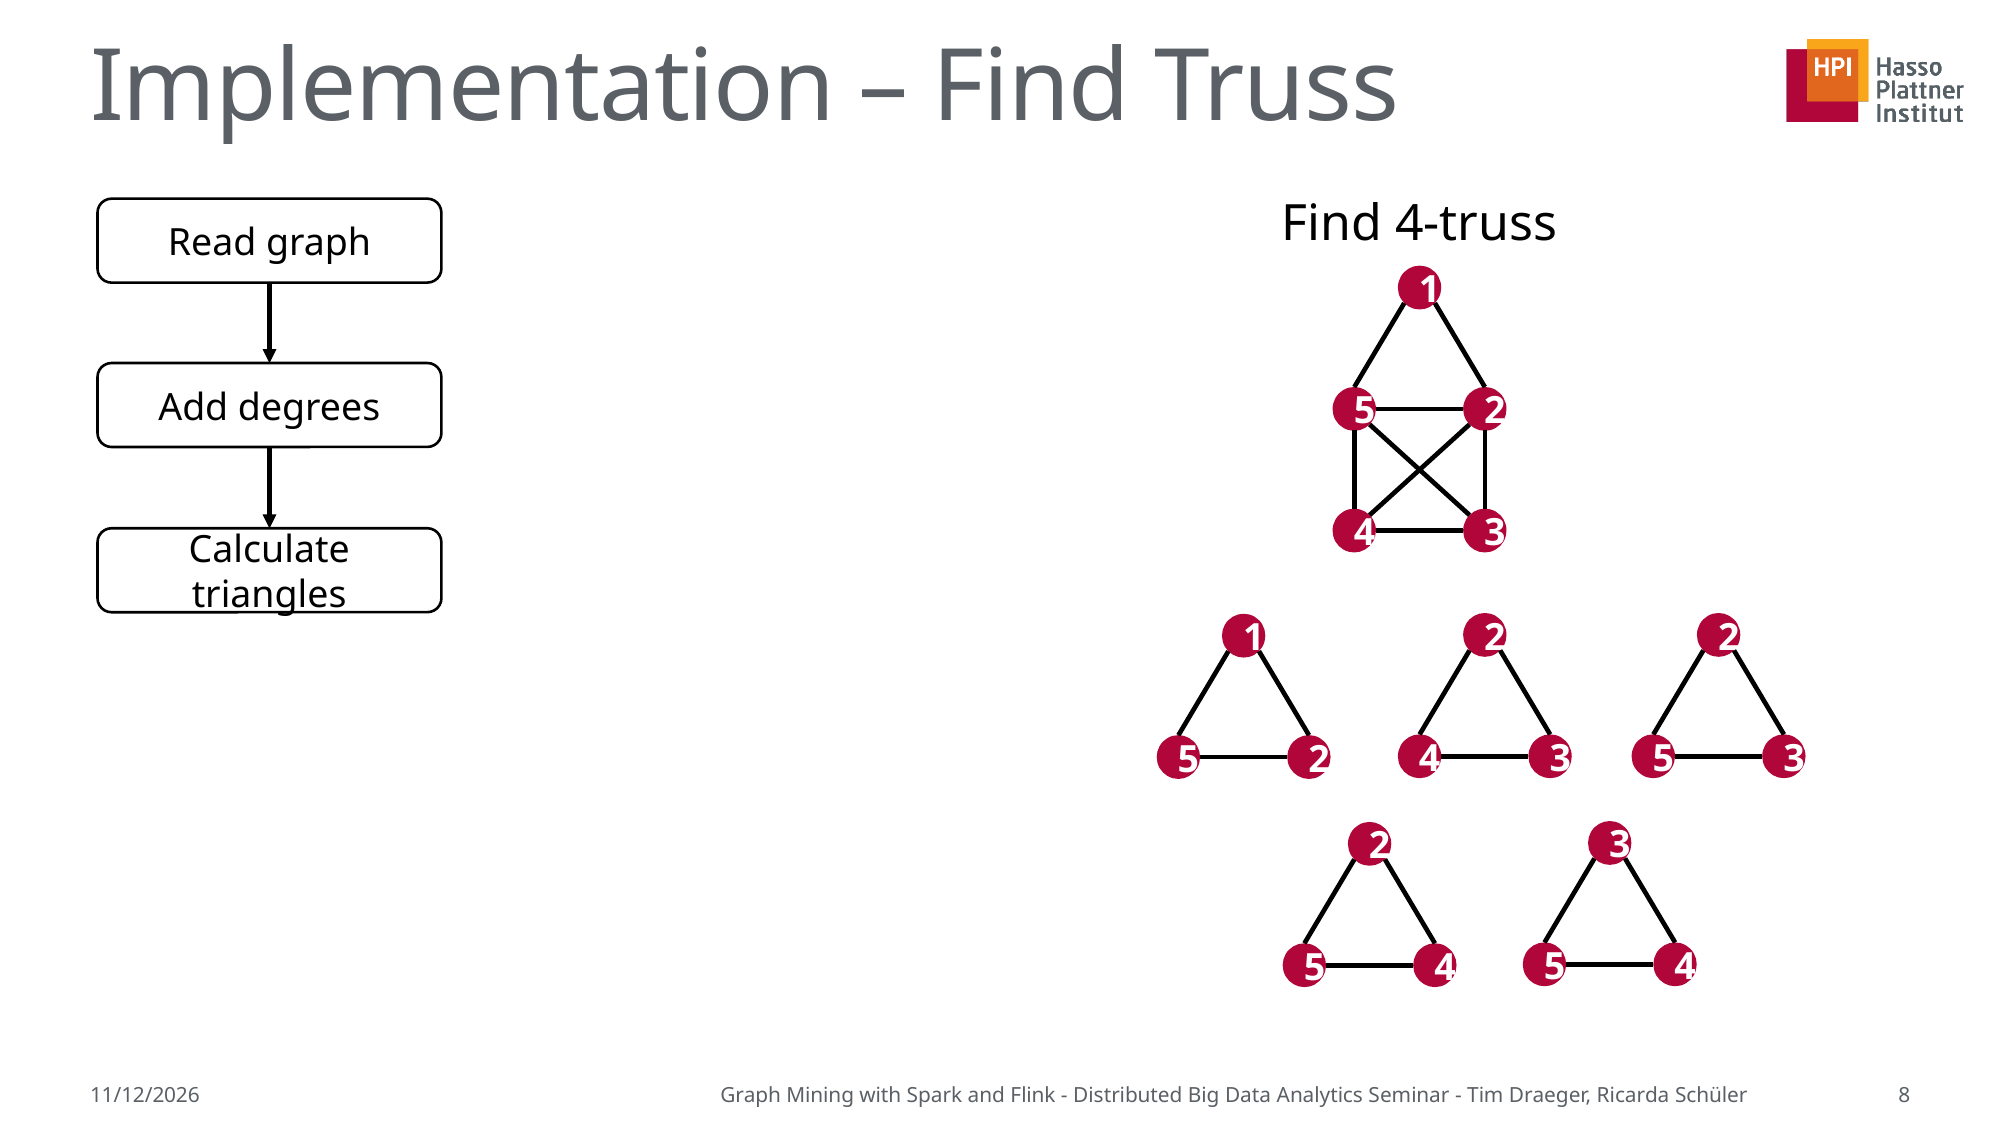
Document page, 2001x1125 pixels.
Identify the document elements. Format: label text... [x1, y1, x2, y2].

text_box 5 [1155, 734, 1202, 781]
text_box 2 [1461, 611, 1508, 659]
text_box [1369, 423, 1471, 516]
text_box Calculate triangles [96, 526, 443, 614]
text_box Read graph [96, 197, 443, 284]
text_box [1419, 649, 1471, 735]
text_box 3 [1412, 964, 1417, 972]
text_box 5 [1281, 942, 1328, 989]
slide_number 8 [1768, 1065, 1926, 1125]
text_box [1499, 649, 1551, 735]
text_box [1434, 302, 1486, 388]
text_box 2 [1695, 611, 1742, 659]
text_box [1384, 858, 1436, 944]
text_box 4 [1396, 733, 1443, 780]
text_box 2 [1346, 820, 1393, 868]
footer Graph Mining with Spark and Flink - Distributed Big Data Analytics Seminar - Tim Draeger, Ricarda Schüler [238, 1065, 1763, 1125]
text_box 2 [1286, 735, 1332, 781]
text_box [1258, 650, 1310, 736]
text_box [1303, 858, 1355, 944]
text_box 1 [1396, 264, 1443, 311]
text_box 5 [1521, 941, 1568, 988]
text_box 5 [1630, 733, 1677, 780]
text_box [1652, 649, 1704, 735]
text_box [1353, 302, 1405, 388]
text_box 4 [1412, 943, 1458, 989]
text_box 4 [1652, 942, 1699, 988]
text_box 4 [1331, 507, 1378, 554]
text_box 2 [1462, 387, 1508, 432]
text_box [1543, 857, 1595, 943]
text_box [1733, 649, 1785, 735]
picture [1784, 35, 1966, 124]
text_box 4 [1286, 756, 1291, 764]
text_box 1 [1462, 408, 1467, 416]
text_box 2 [269, 361, 277, 367]
text_box 3 [1527, 734, 1574, 780]
text_box Find 4-truss [1227, 182, 1612, 260]
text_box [1177, 650, 1229, 736]
text_box 3 [1761, 734, 1807, 780]
text_box 5 [1331, 386, 1378, 432]
text_box 3 [1462, 507, 1508, 554]
text_box 1 [1220, 612, 1267, 659]
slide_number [75, 1065, 233, 1125]
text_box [1624, 857, 1676, 943]
text_box Add degrees [96, 361, 443, 449]
title Implementation – Find Truss [75, 0, 1732, 149]
text_box 3 [1586, 819, 1633, 867]
